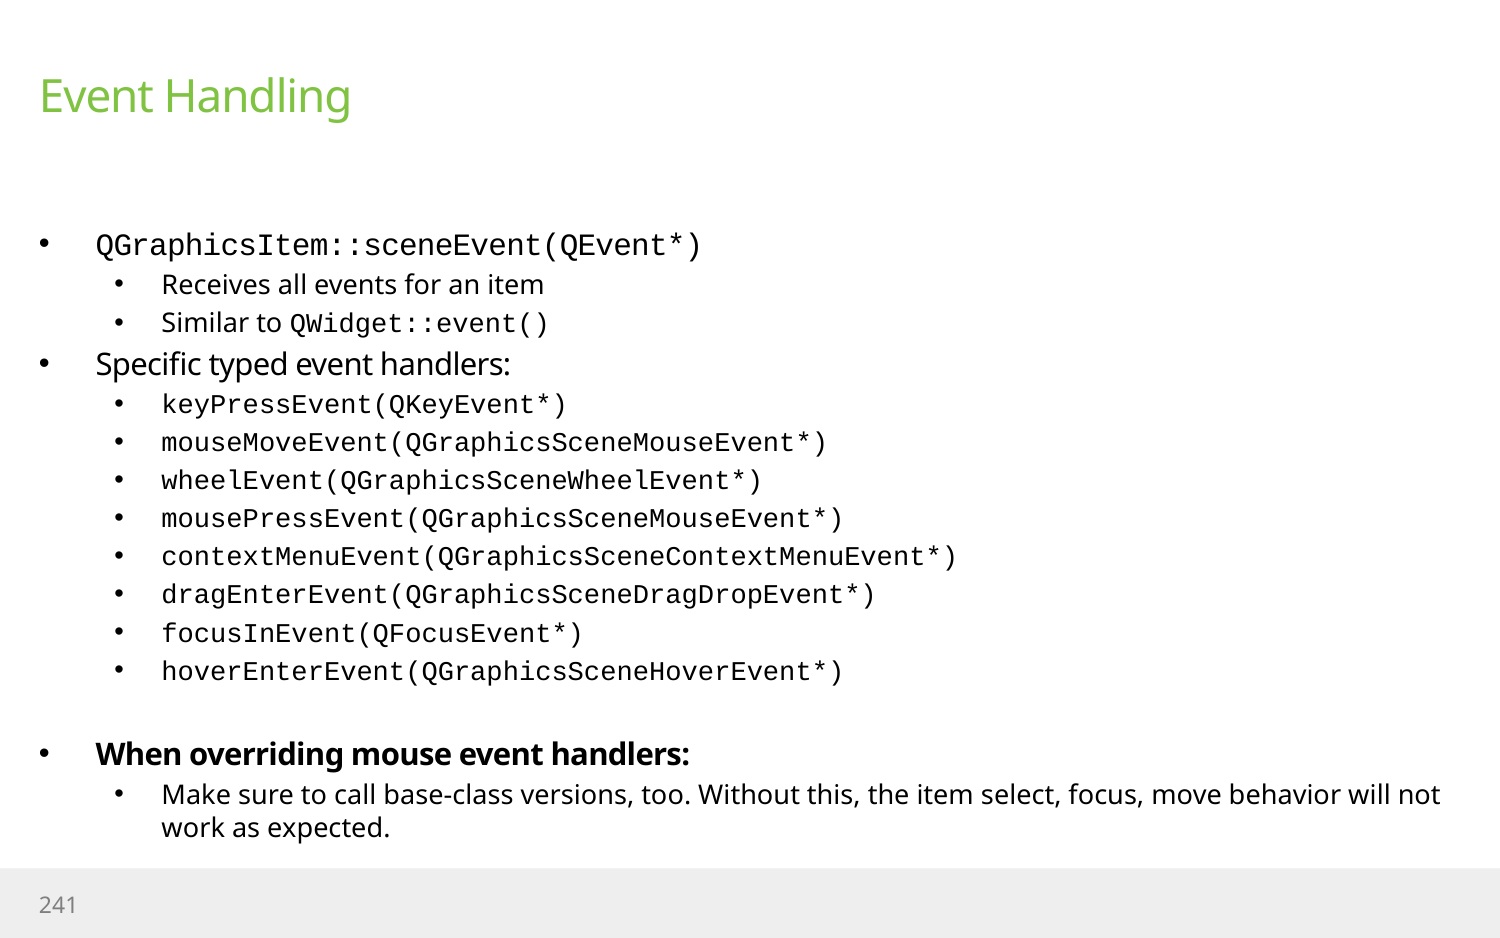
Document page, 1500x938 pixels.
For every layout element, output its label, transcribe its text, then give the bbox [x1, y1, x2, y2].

list QGraphicsItem::sceneEvent(QEvent*) Receives all events for an item Similar to QWidget::event() Specific typed event handlers: keyPressEvent(QKeyEvent*) mouseMoveEvent(QGraphicsSceneMouseEvent*) wheelEvent(QGraphicsSceneWheelEvent*) mousePressEvent(QGraphicsSceneMouseEvent*) contextMenuEvent(QGraphicsSceneContextMenuEvent*) dragEnterEvent(QGraphicsSceneDragDropEvent*) focusInEvent(QFocusEvent*) hoverEnterEvent(QGraphicsSceneHoverEvent*) When overriding mouse event handlers: Make sure to call base-class versions, too. Without this, the item select, focus, move behavior will not work as expected. [39, 224, 1471, 846]
slide_number 241 [39, 892, 410, 921]
title Event Handling [39, 66, 1052, 195]
